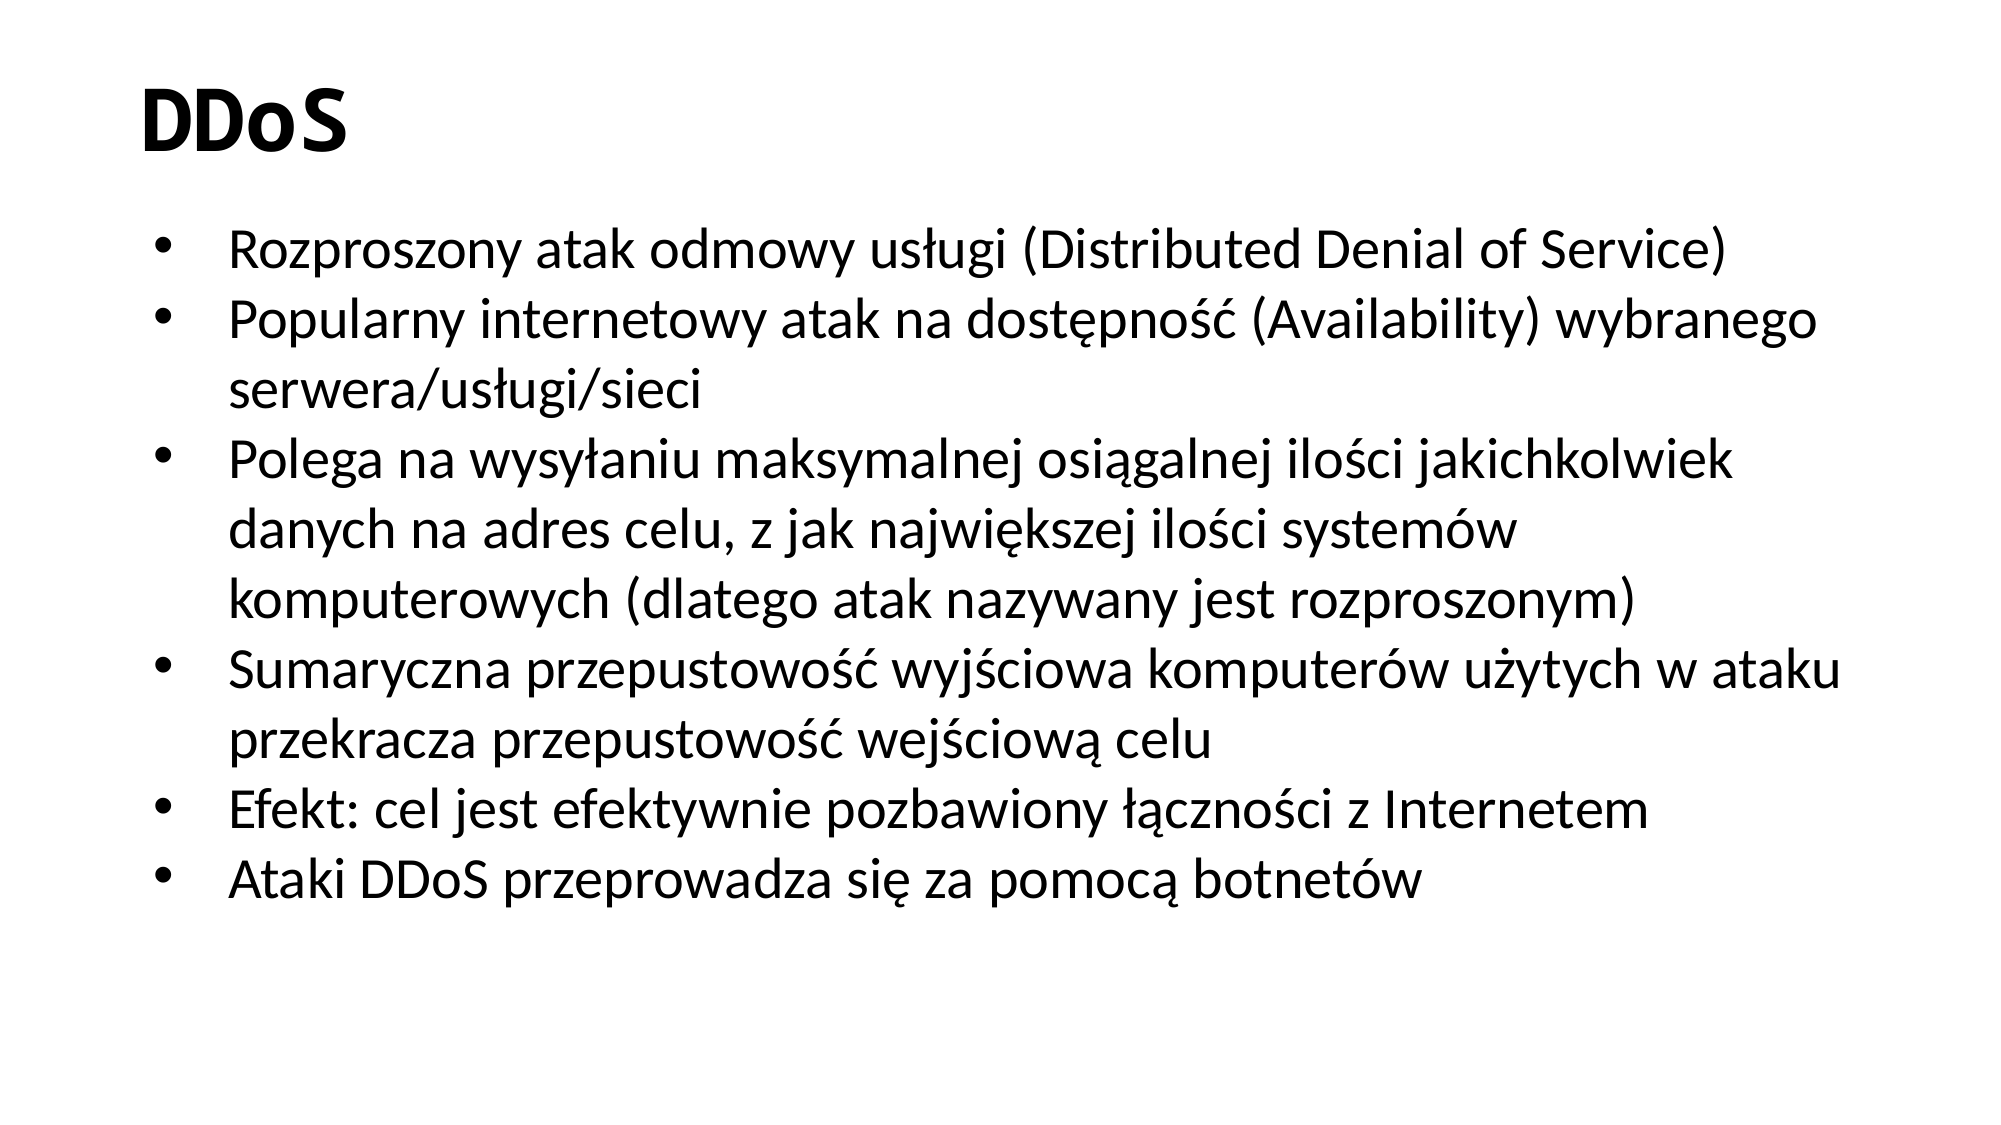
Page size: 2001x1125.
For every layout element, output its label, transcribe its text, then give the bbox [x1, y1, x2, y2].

title DDoS [126, 68, 1882, 179]
text_box Rozproszony atak odmowy usługi (Distributed Denial of Service) Popularny internetowy atak na dostępność (Availability) wybranego serwera/usługi/sieci Polega na wysyłaniu maksymalnej osiągalnej ilości jakichkolwiek danych na adres celu, z jak największej ilości systemów komputerowych (dlatego atak nazywany jest rozproszonym) Sumaryczna przepustowość wyjściowa komputerów użytych w ataku przekracza przepustowość wejściową celu Efekt: cel jest efektywnie pozbawiony łączności z Internetem Ataki DDoS przeprowadza się za pomocą botnetów [138, 202, 1894, 988]
